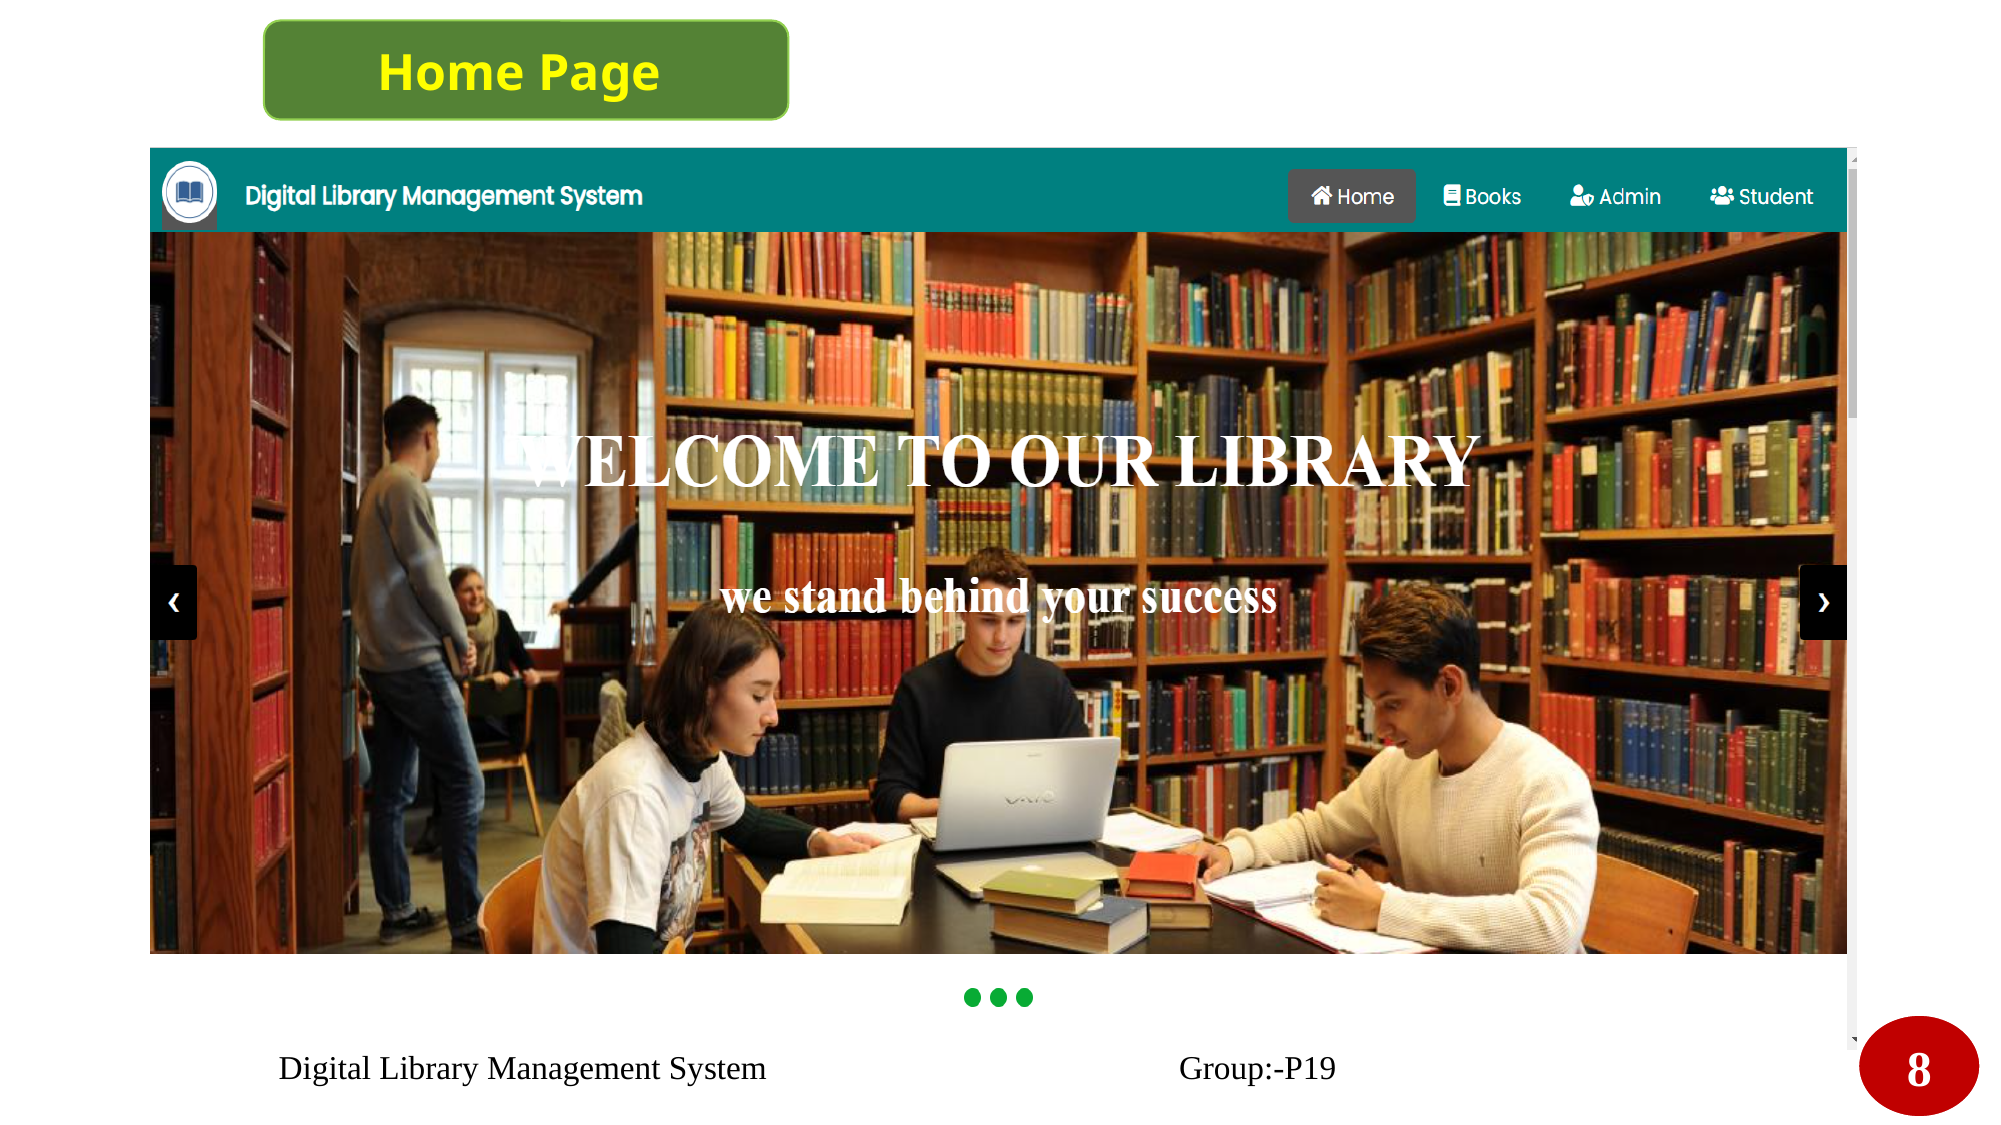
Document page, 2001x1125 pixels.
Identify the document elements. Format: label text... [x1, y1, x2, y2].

picture [149, 141, 1857, 1050]
text_box Home Page [262, 19, 790, 121]
text_box 8 [1855, 1012, 1983, 1120]
text_box Digital Library Management System Group:-P19 [263, 1050, 1600, 1094]
